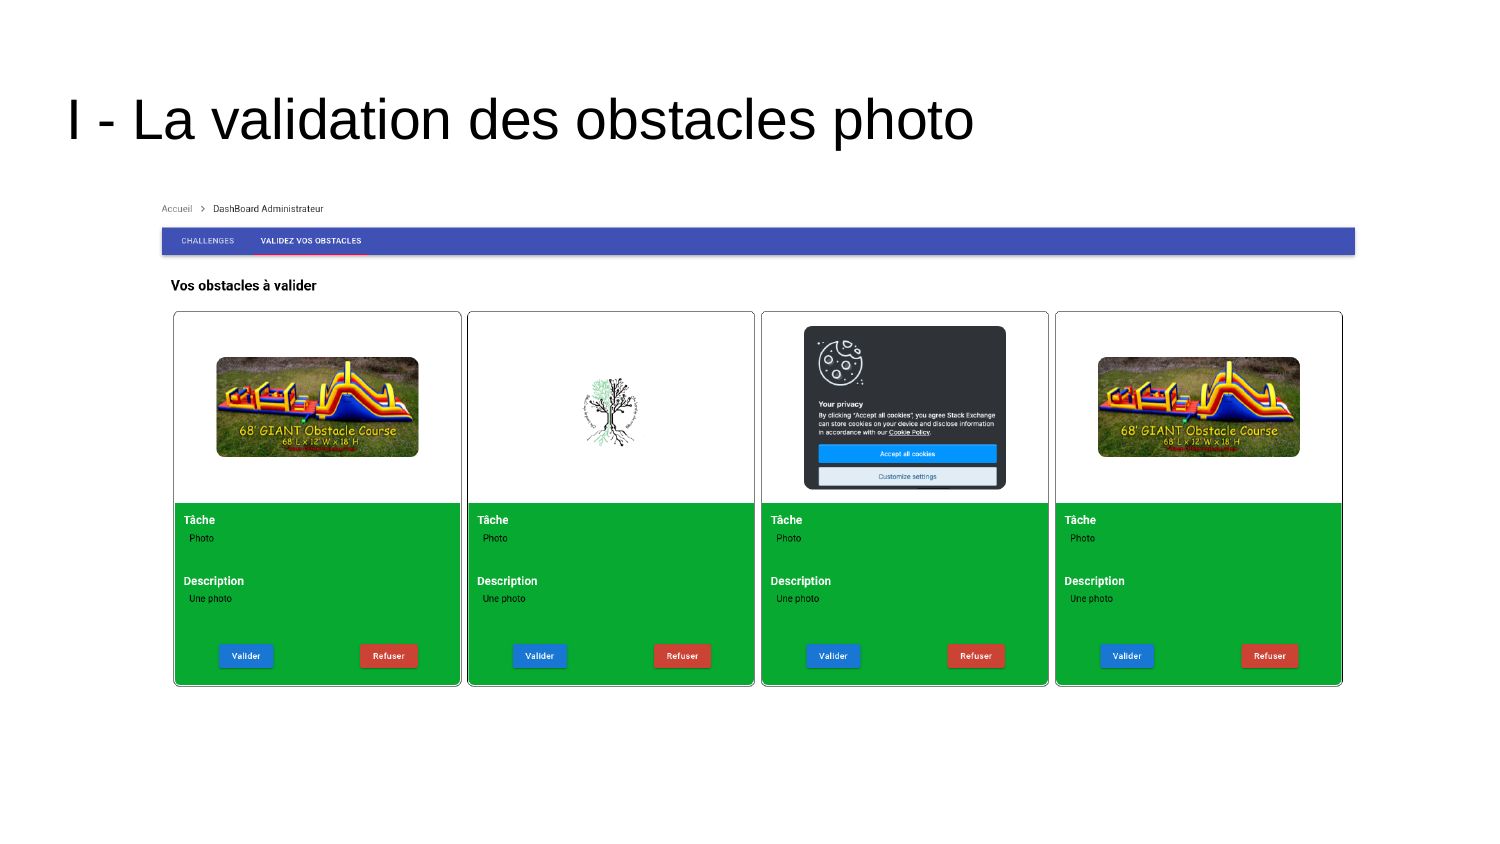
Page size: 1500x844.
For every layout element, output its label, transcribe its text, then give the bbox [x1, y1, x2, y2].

list [62, 189, 1460, 750]
title I - La validation des obstacles photo [51, 72, 1449, 167]
picture [159, 188, 1363, 700]
